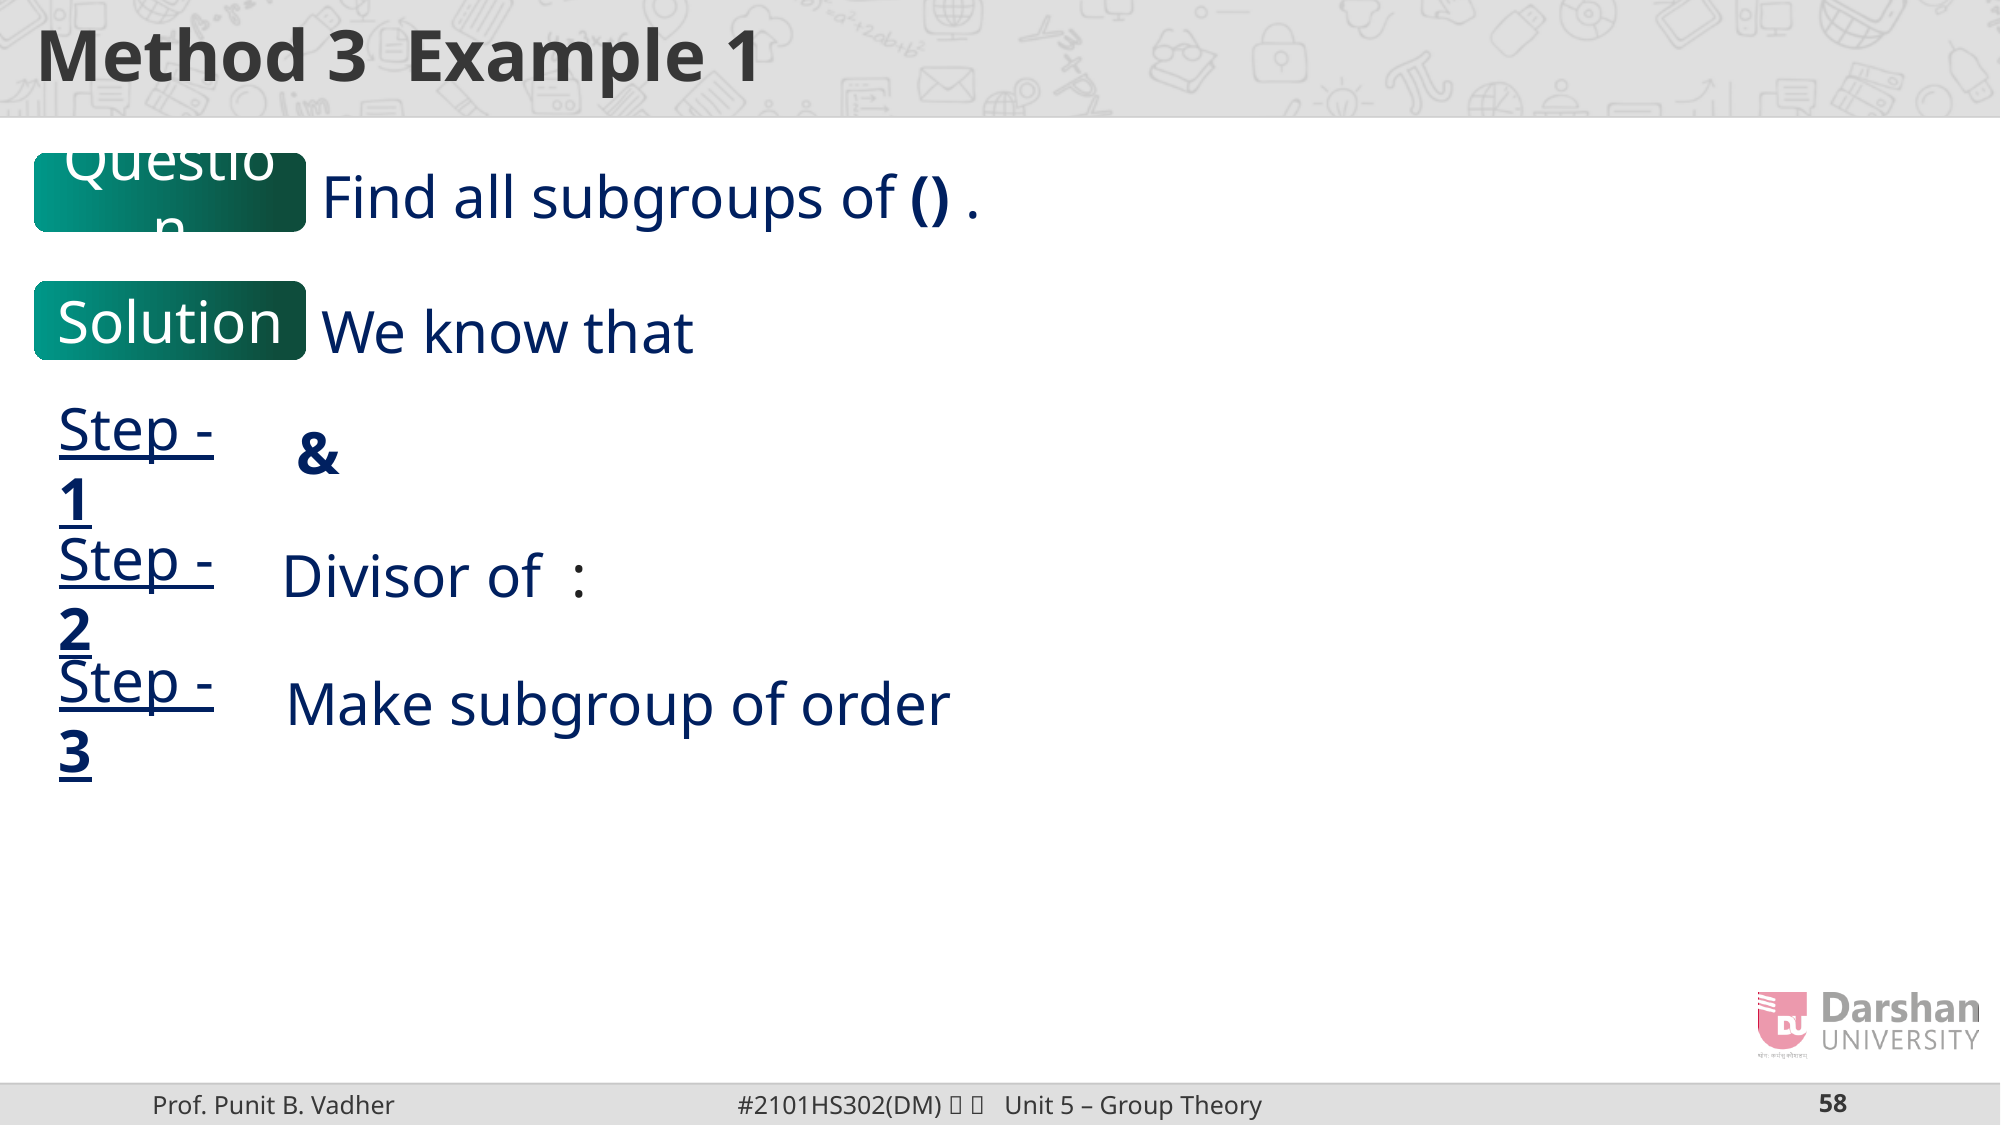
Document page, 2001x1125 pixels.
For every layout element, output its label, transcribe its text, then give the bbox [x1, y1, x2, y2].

text_box Step - 3 [43, 637, 267, 792]
text_box Solution [34, 280, 307, 361]
text_box Question [34, 152, 307, 232]
text_box Step - 2 [43, 514, 267, 637]
text_box solution [1758, 992, 1979, 1059]
text_box Step - 1 [43, 384, 267, 514]
